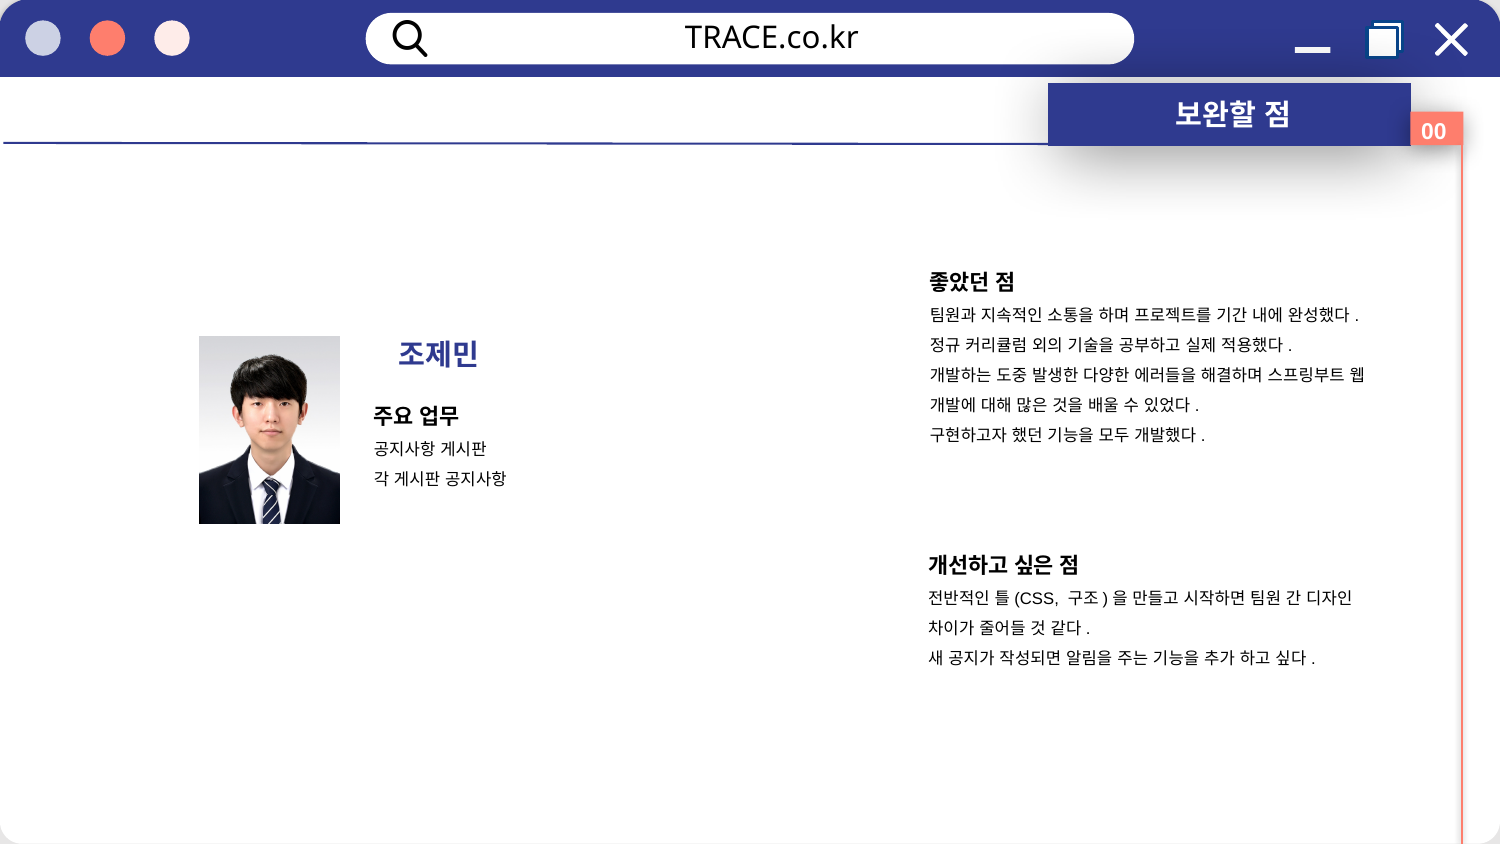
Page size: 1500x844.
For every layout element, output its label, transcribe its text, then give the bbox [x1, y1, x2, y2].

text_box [289, 285, 778, 506]
picture [199, 336, 341, 524]
list 보완할 점 [1048, 90, 1411, 140]
list 00 [1395, 109, 1464, 152]
picture [392, 20, 428, 57]
text_box 개선하고 싶은 점 전반적인 틀(CSS, 구조)을 만들고 시작하면 팀원 간 디자인 차이가 줄어들 것 같다. 새 공지가 작성되면 알림을 주는 기능을 추가 하고 싶다. [913, 603, 1398, 683]
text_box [838, 240, 1411, 596]
